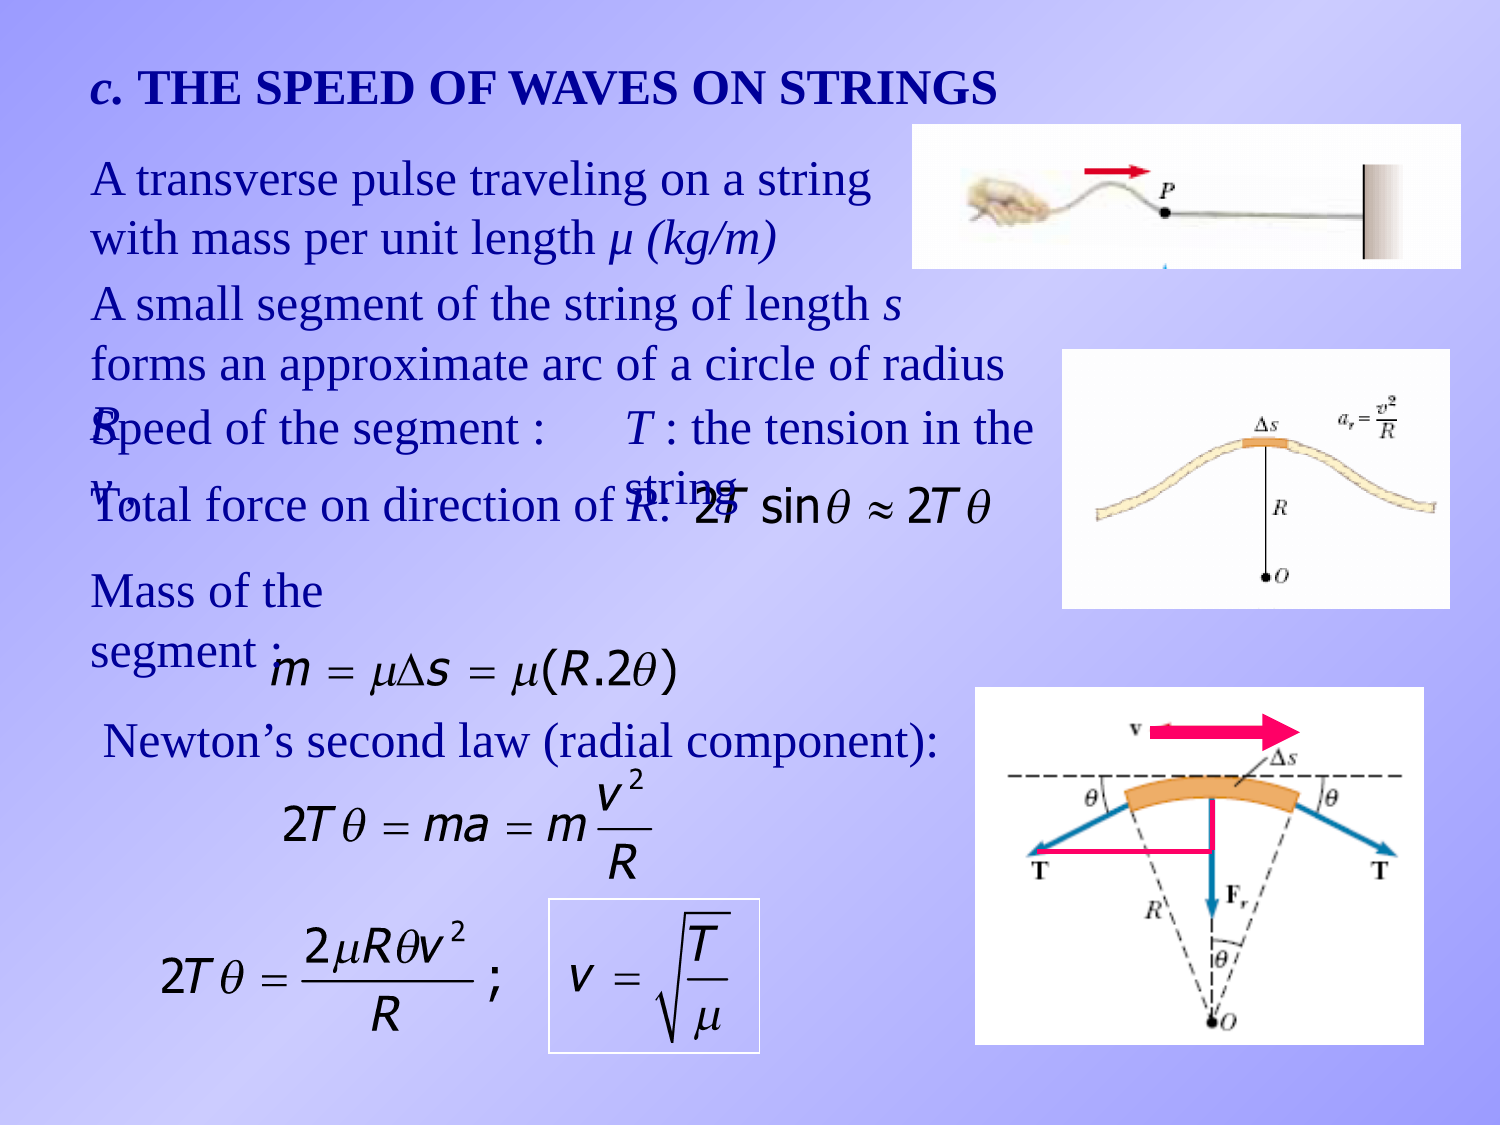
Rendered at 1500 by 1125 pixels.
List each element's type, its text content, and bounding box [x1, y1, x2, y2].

picture [1062, 349, 1451, 610]
text_box c. THE SPEED OF WAVES ON STRINGS [75, 47, 1030, 123]
text_box A small segment of the string of length s forms an approximate arc of a circle of radius R [75, 273, 1061, 387]
text_box Mass of the segment : [74, 549, 544, 685]
picture [912, 124, 1462, 269]
picture [687, 474, 1002, 537]
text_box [974, 687, 1424, 1045]
text_box Total force on direction of R: [74, 464, 683, 540]
text_box Speed of the segment : v , [75, 387, 609, 464]
picture [262, 637, 686, 708]
text_box A transverse pulse traveling on a string with mass per unit length μ (kg/m) [74, 137, 908, 273]
picture [549, 899, 760, 1053]
text_box Newton’s second law (radial component): [87, 699, 956, 775]
picture [274, 758, 663, 889]
text_box T : the tension in the string [609, 387, 1057, 523]
picture [153, 909, 511, 1041]
